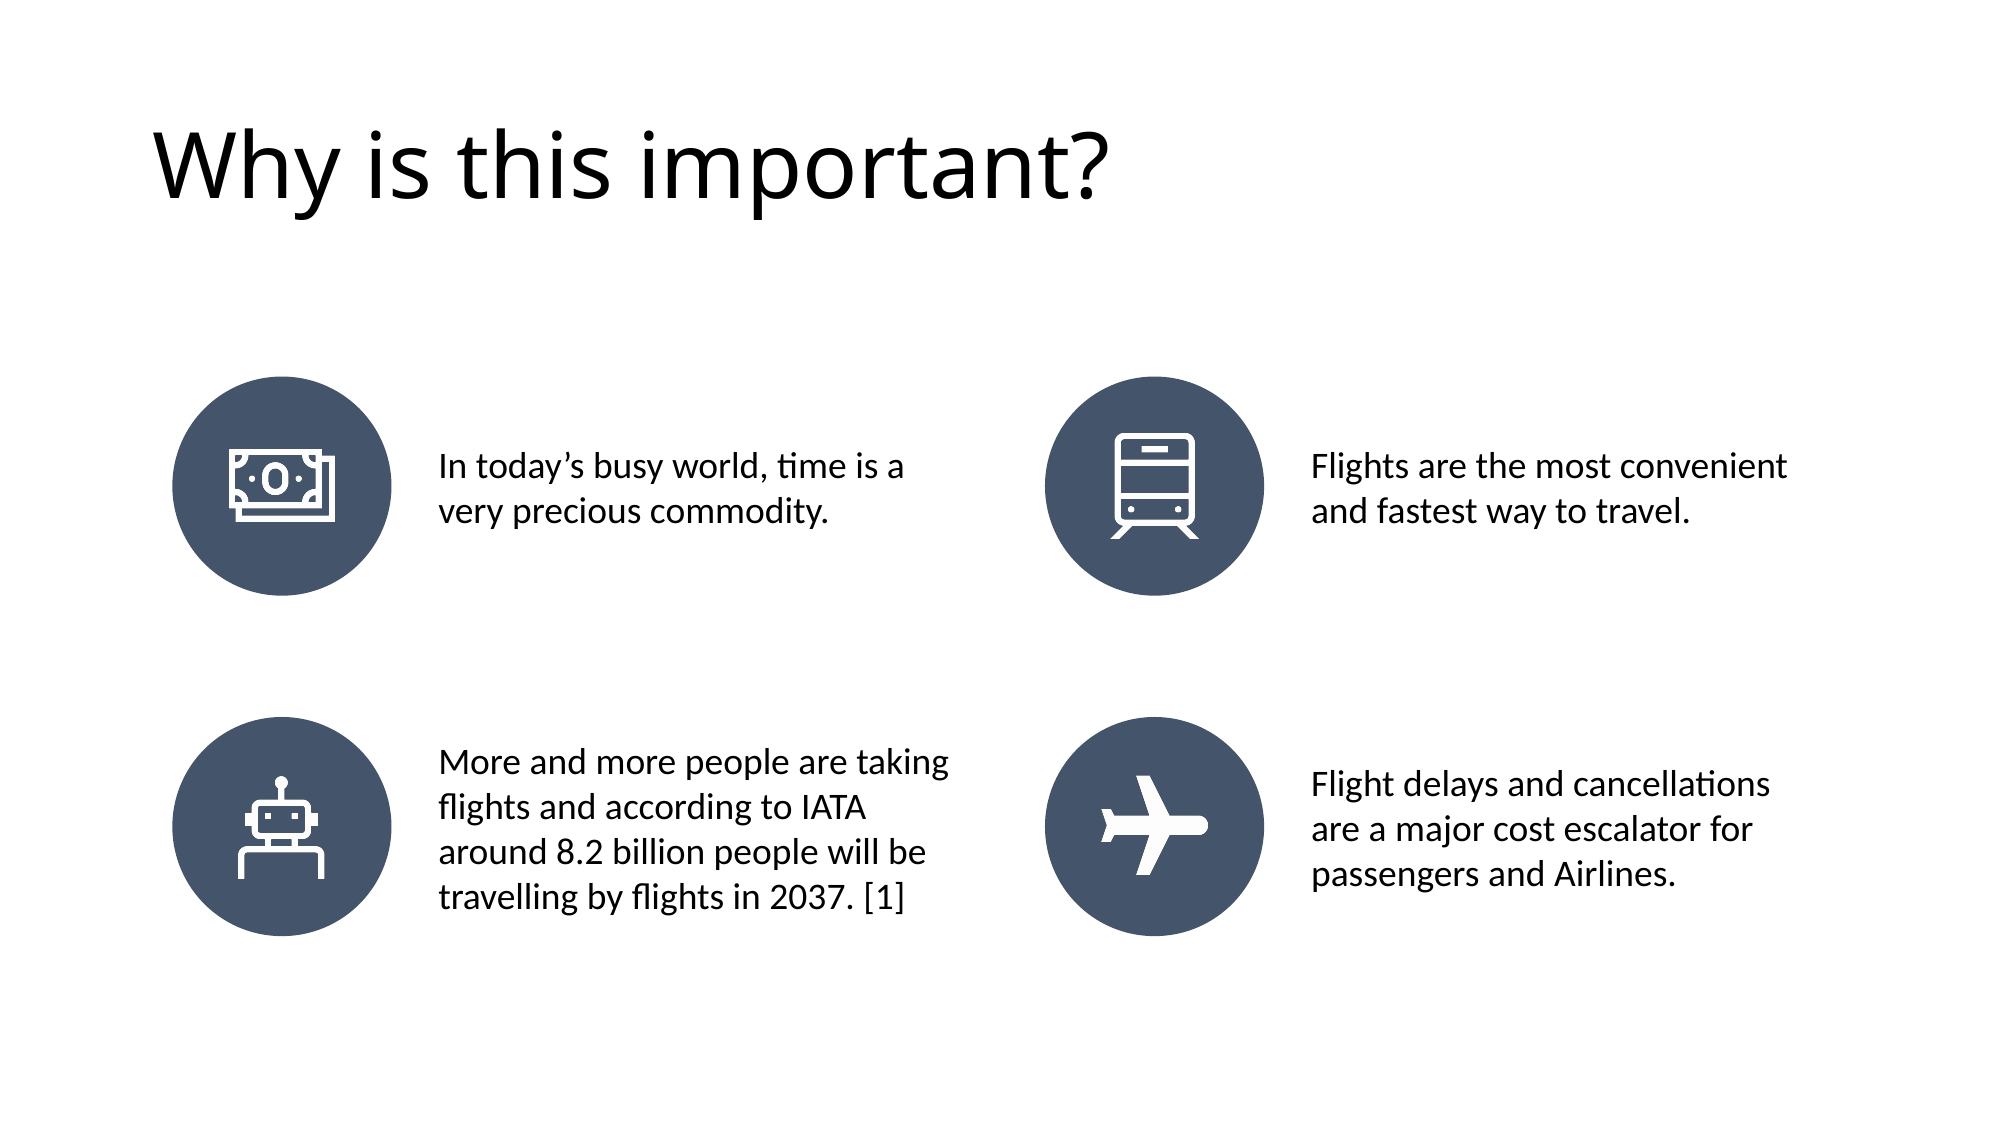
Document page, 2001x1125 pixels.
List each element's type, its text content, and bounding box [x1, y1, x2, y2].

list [137, 299, 1863, 1014]
title Why is this important? [137, 59, 1863, 278]
